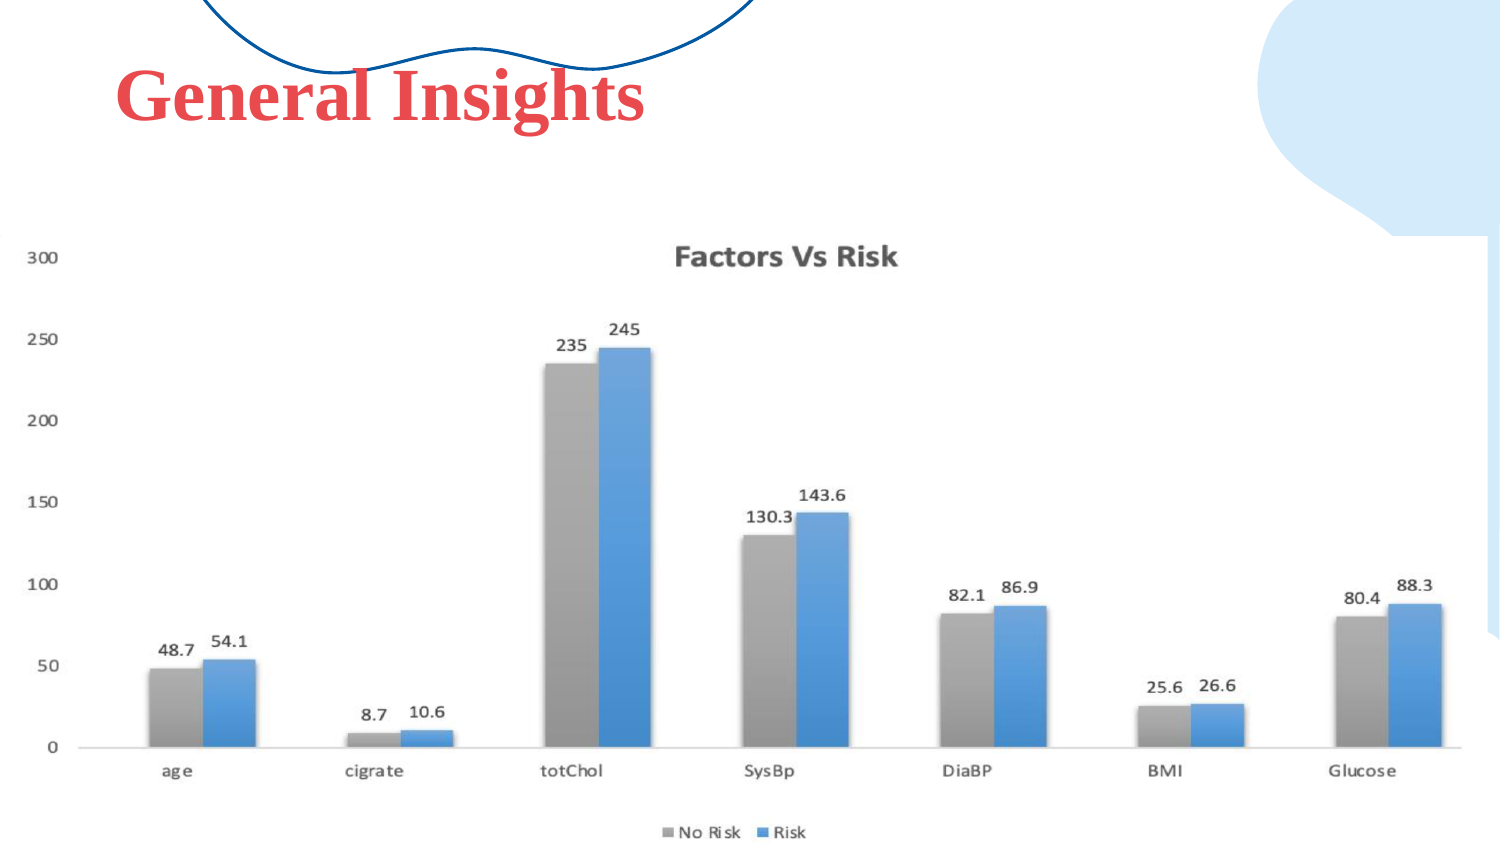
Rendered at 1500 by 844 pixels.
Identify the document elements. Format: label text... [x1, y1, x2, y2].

picture [0, 236, 1488, 844]
text_box General Insights [99, 30, 1366, 143]
